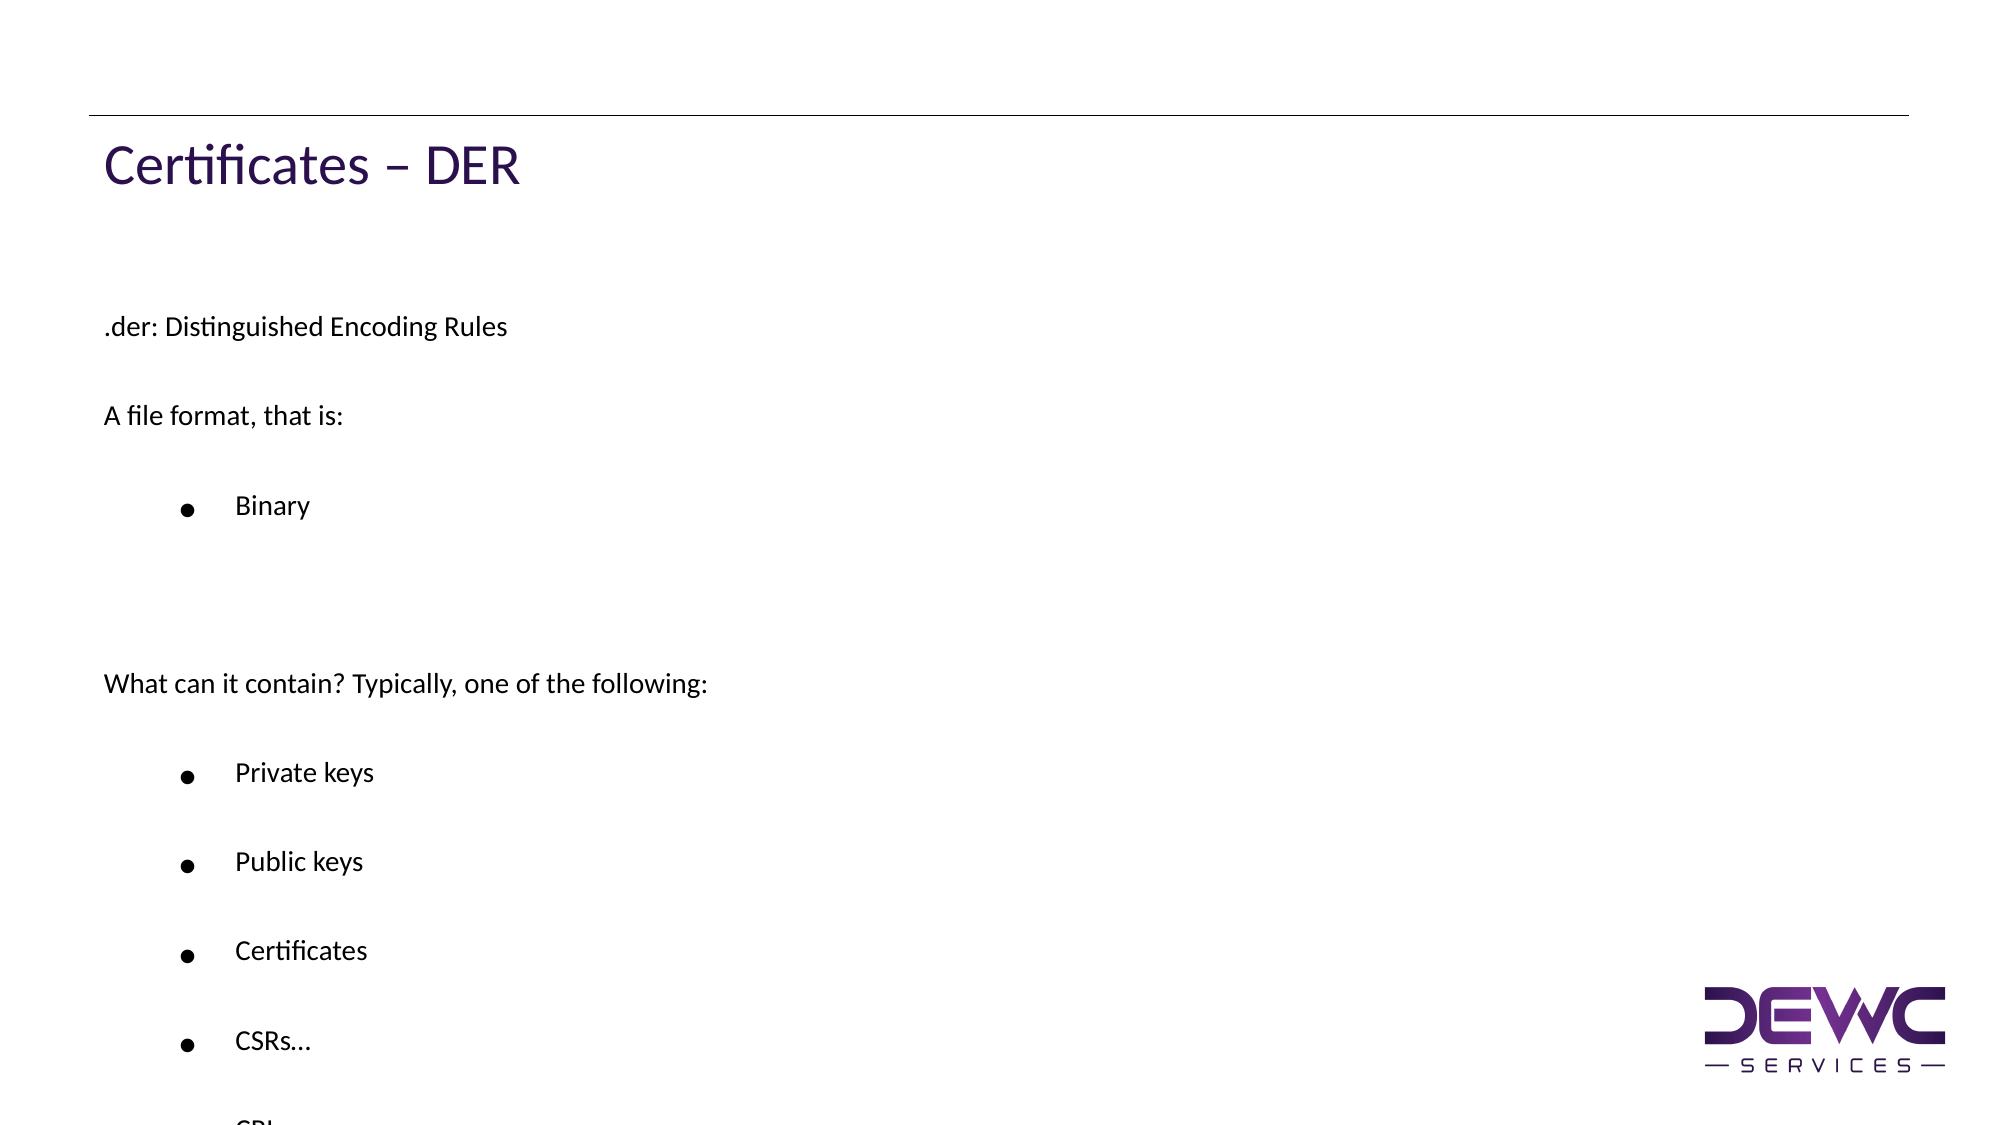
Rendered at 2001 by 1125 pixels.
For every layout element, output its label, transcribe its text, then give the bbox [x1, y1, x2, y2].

picture [1682, 928, 1968, 1125]
text_box Certificates – DER [89, 118, 1761, 204]
text_box .der: Distinguished Encoding Rules A file format, that is: Binary What can it contain? Typically, one of the following: Private keys Public keys Certificates CSRs… CRLs… … [89, 294, 1844, 1125]
